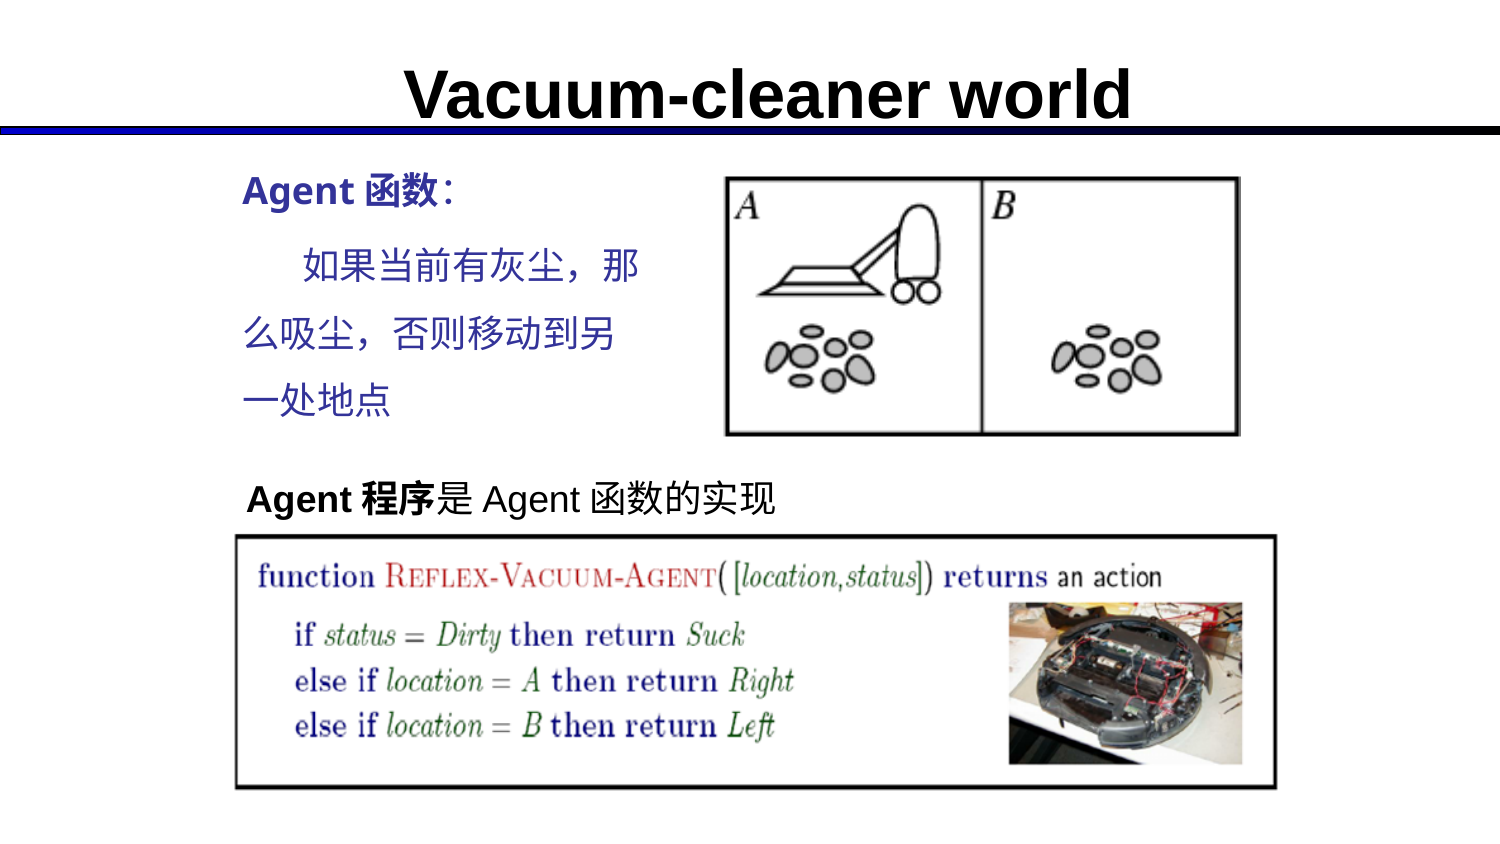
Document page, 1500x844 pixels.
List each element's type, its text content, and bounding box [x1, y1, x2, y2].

picture [228, 533, 1295, 802]
text_box Vacuum-cleaner world [237, 41, 1301, 140]
picture [722, 175, 1241, 441]
list Agent函数： 如果当前有灰尘，那么吸尘，否则移动到另一处地点 [230, 161, 657, 272]
text_box Agent程序是Agent函数的实现 [231, 415, 1269, 500]
